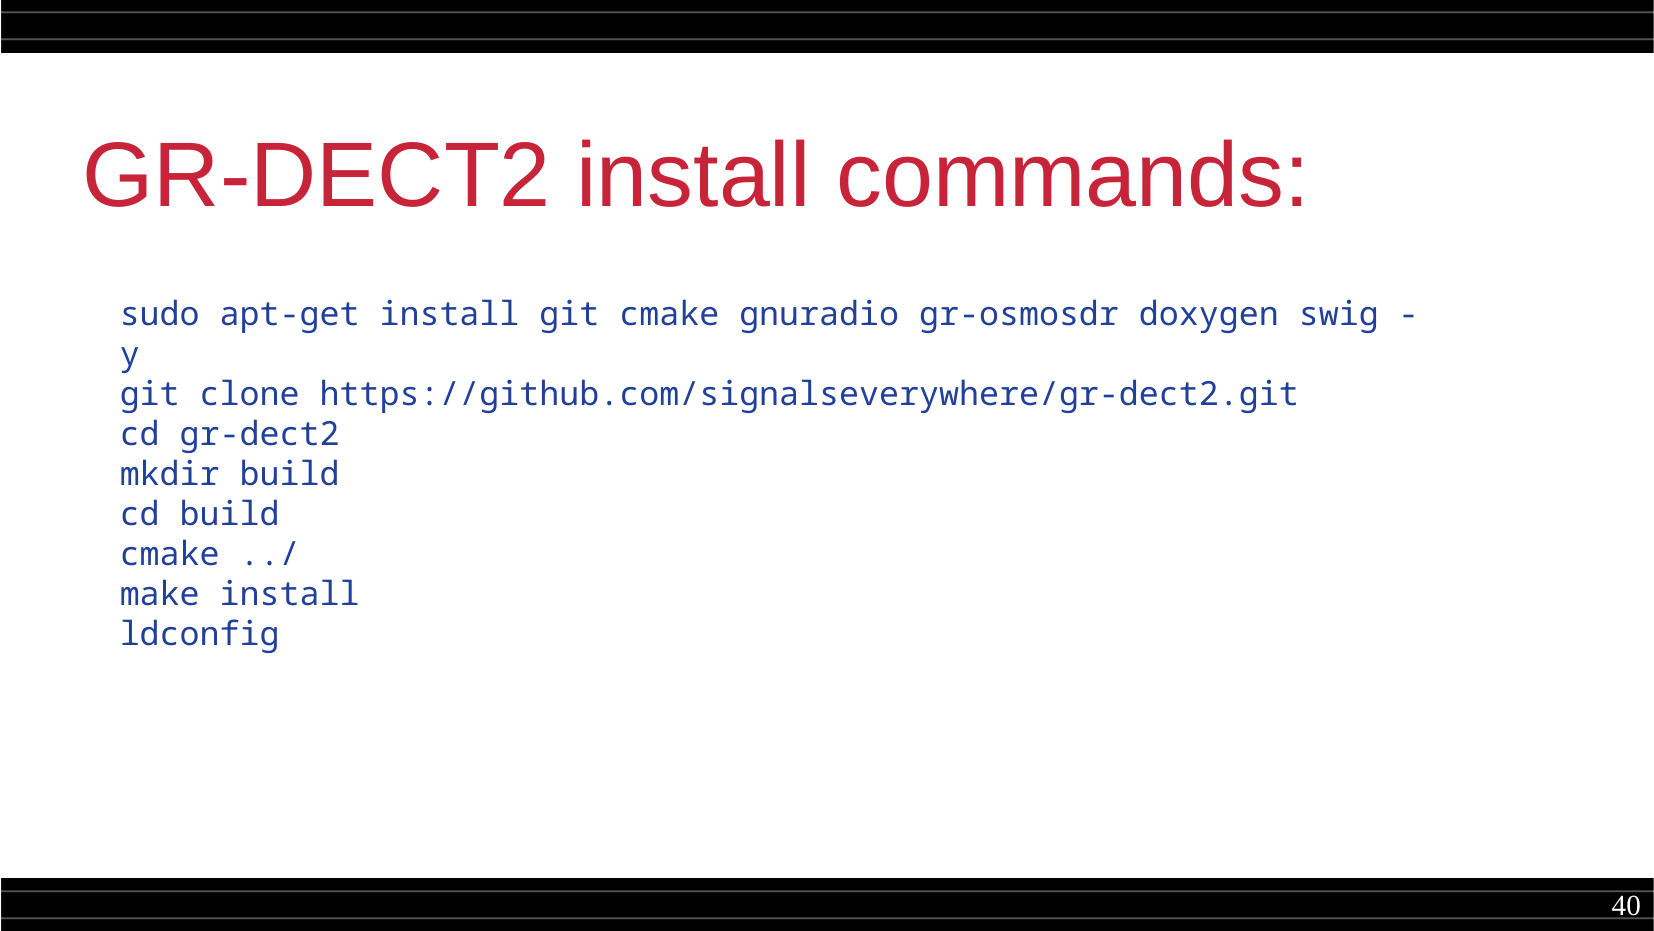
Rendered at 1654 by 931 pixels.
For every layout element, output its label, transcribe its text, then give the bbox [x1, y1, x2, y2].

picture [1, 878, 1654, 931]
text_box sudo apt-get install git cmake gnuradio gr-osmosdr doxygen swig -y git clone https://github.com/signalseverywhere/gr-dect2.git cd gr-dect2 mkdir build cd build cmake ../ make install ldconfig [105, 285, 1440, 678]
text_box GR-DECT2 install commands: [82, 92, 1571, 248]
text_box [82, 271, 1571, 850]
picture [1, 0, 1654, 53]
